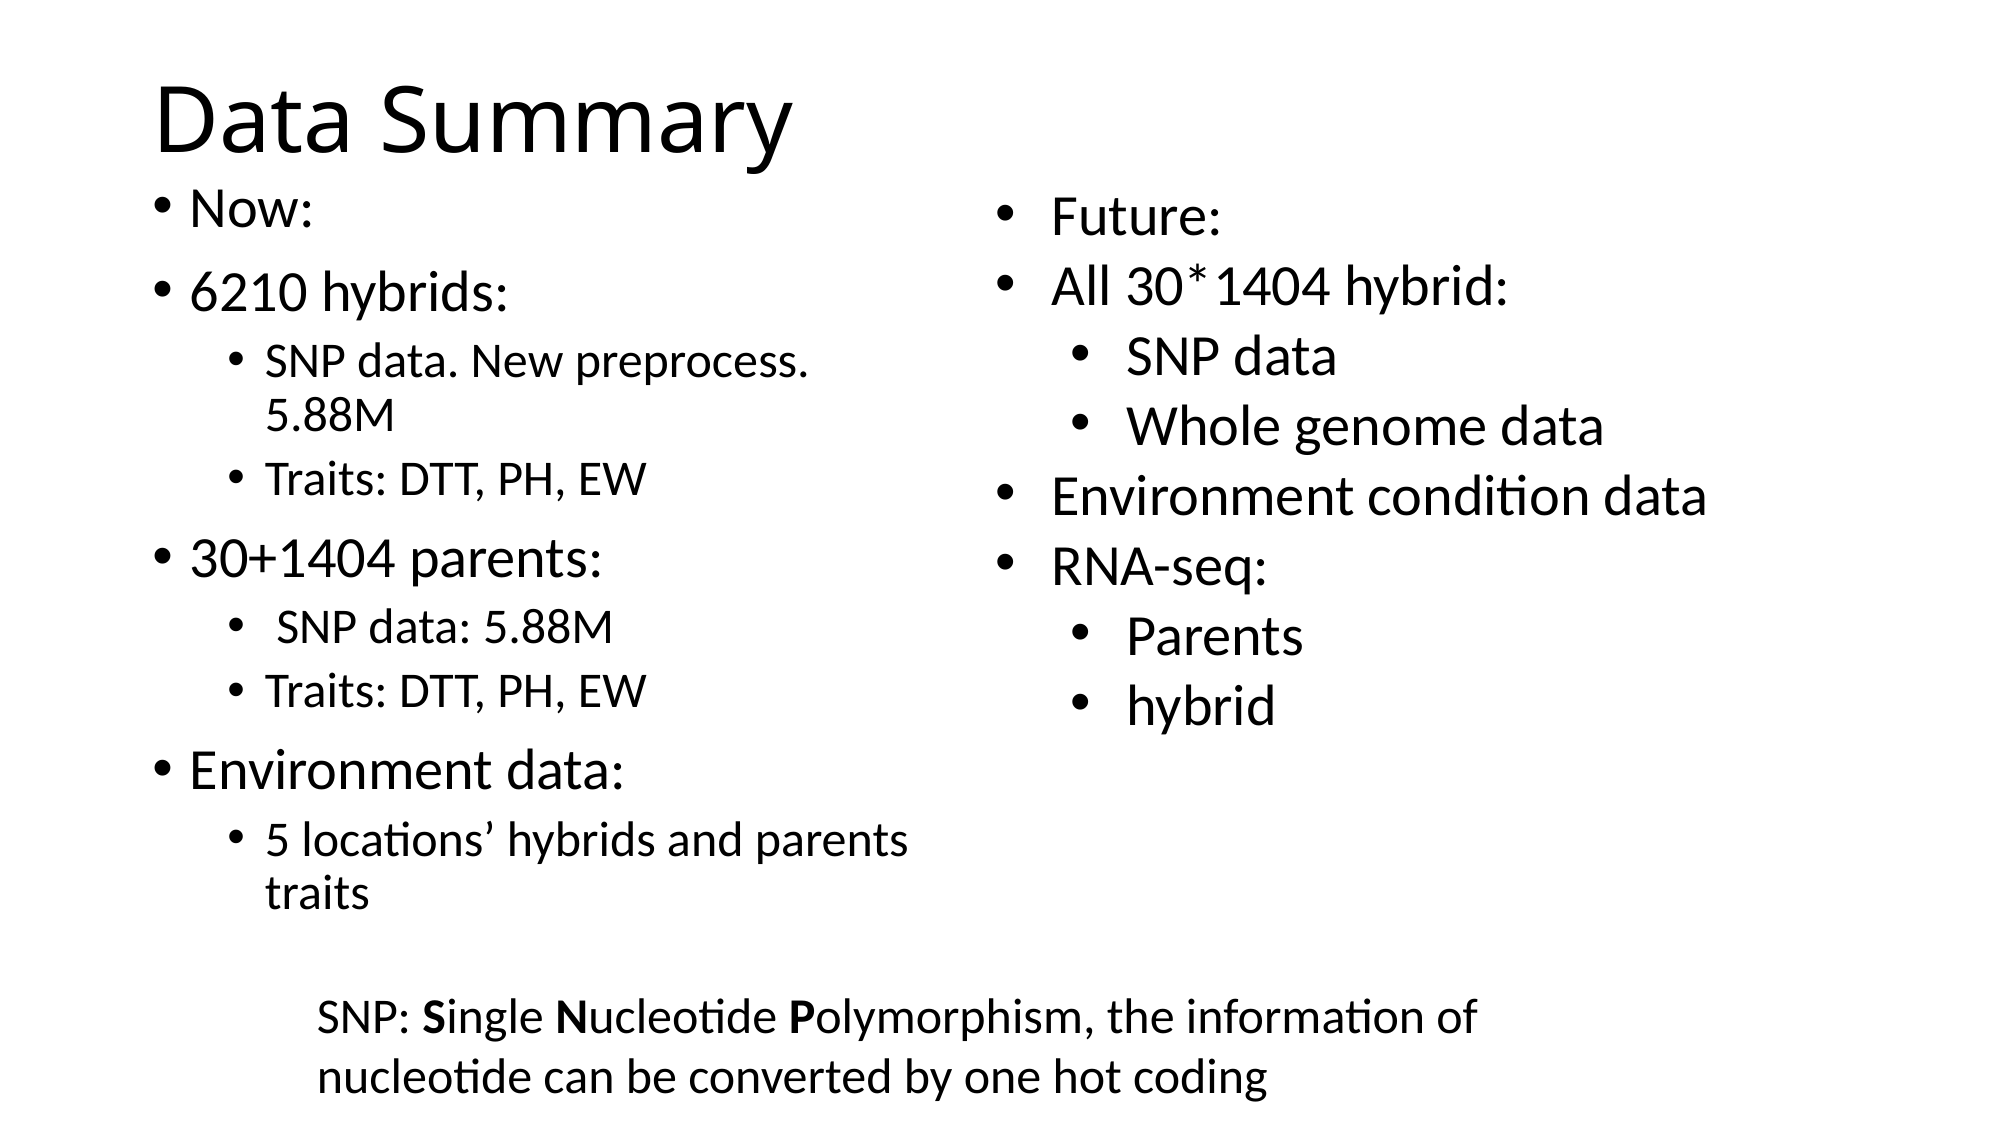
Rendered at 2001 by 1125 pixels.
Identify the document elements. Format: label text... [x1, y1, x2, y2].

list Now: 6210 hybrids: SNP data. New preprocess. 5.88M Traits: DTT, PH, EW 30+1404 parents: SNP data: 5.88M Traits: DTT, PH, EW Environment data: 5 locations’ hybrids and parents traits [137, 169, 950, 1061]
text_box Future: All 30*1404 hybrid: SNP data Whole genome data Environment condition data RNA-seq: Parents hybrid [980, 169, 1832, 815]
title Data Summary [137, 13, 1863, 232]
text_box SNP: Single Nucleotide Polymorphism, the information of nucleotide can be converted by one hot coding [302, 976, 1597, 1112]
